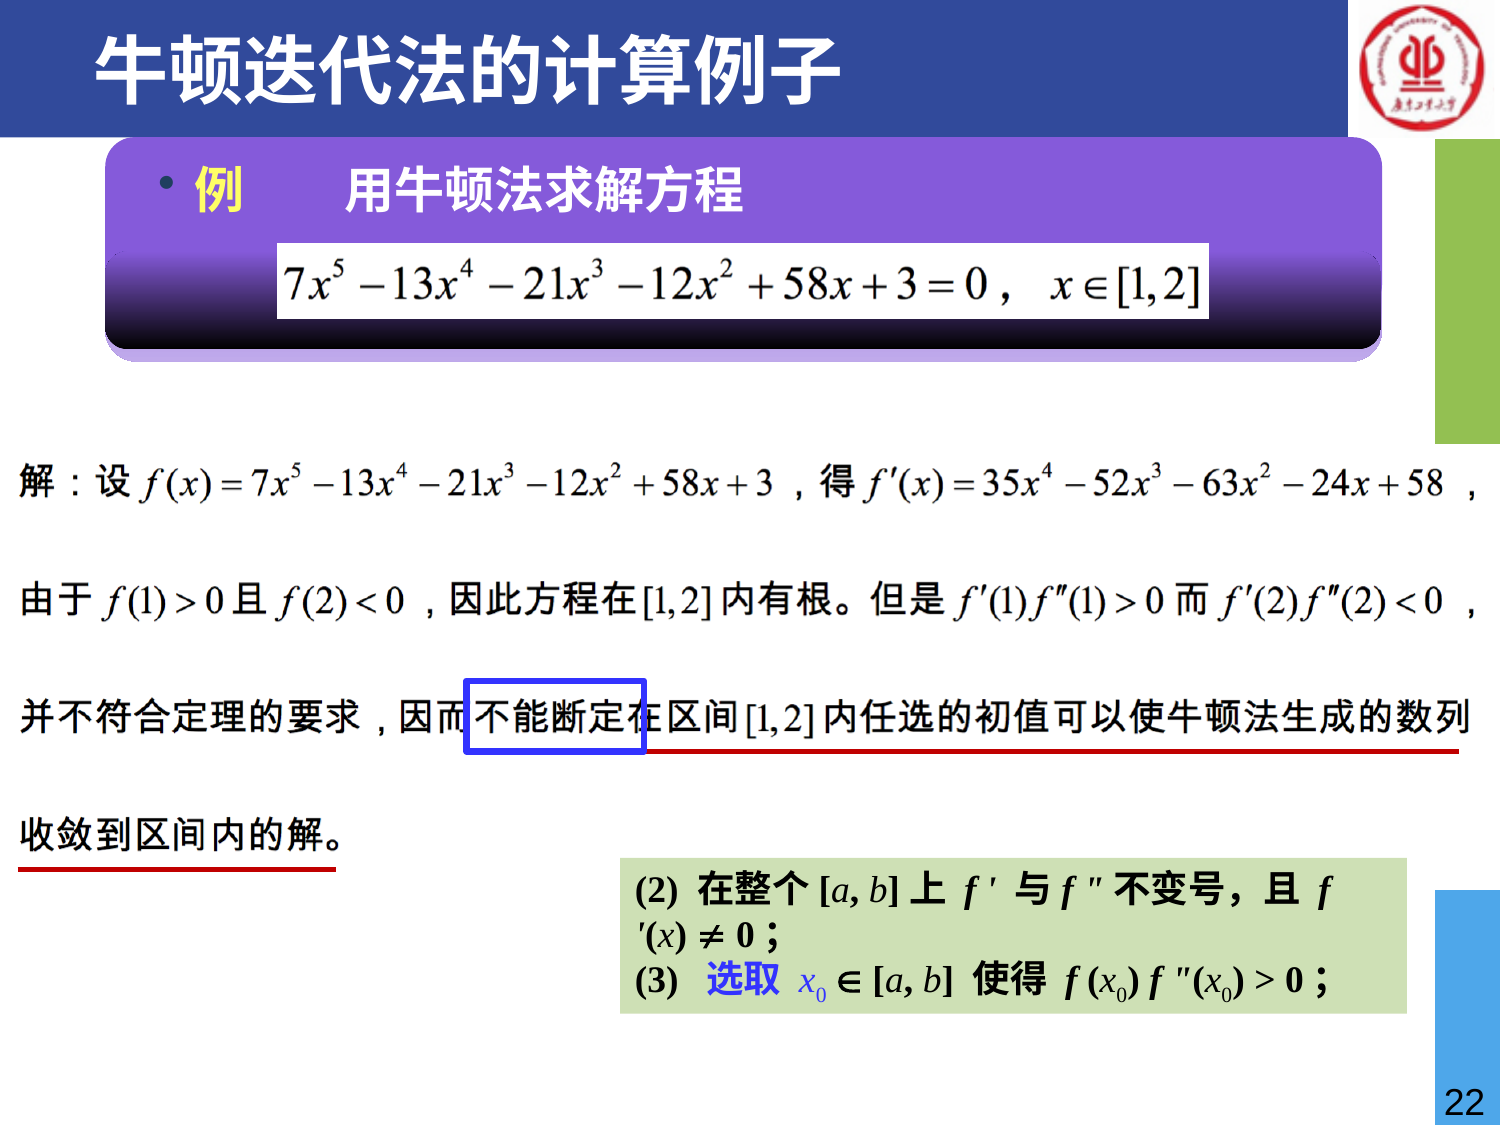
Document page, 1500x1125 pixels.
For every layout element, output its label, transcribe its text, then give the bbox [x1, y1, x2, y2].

text_box (2) 在整个[a, b]上 f ' 与f "不变号，且 f '(x)  0； (3) 选取 x0  [a, b] 使得 f (x0) f "(x0) > 0； [620, 898, 1407, 1014]
picture [277, 243, 1209, 319]
picture [1358, 1, 1495, 136]
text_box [17, 136, 1500, 362]
title 牛顿迭代法的计算例子 [26, 28, 1190, 109]
picture [0, 443, 1500, 890]
